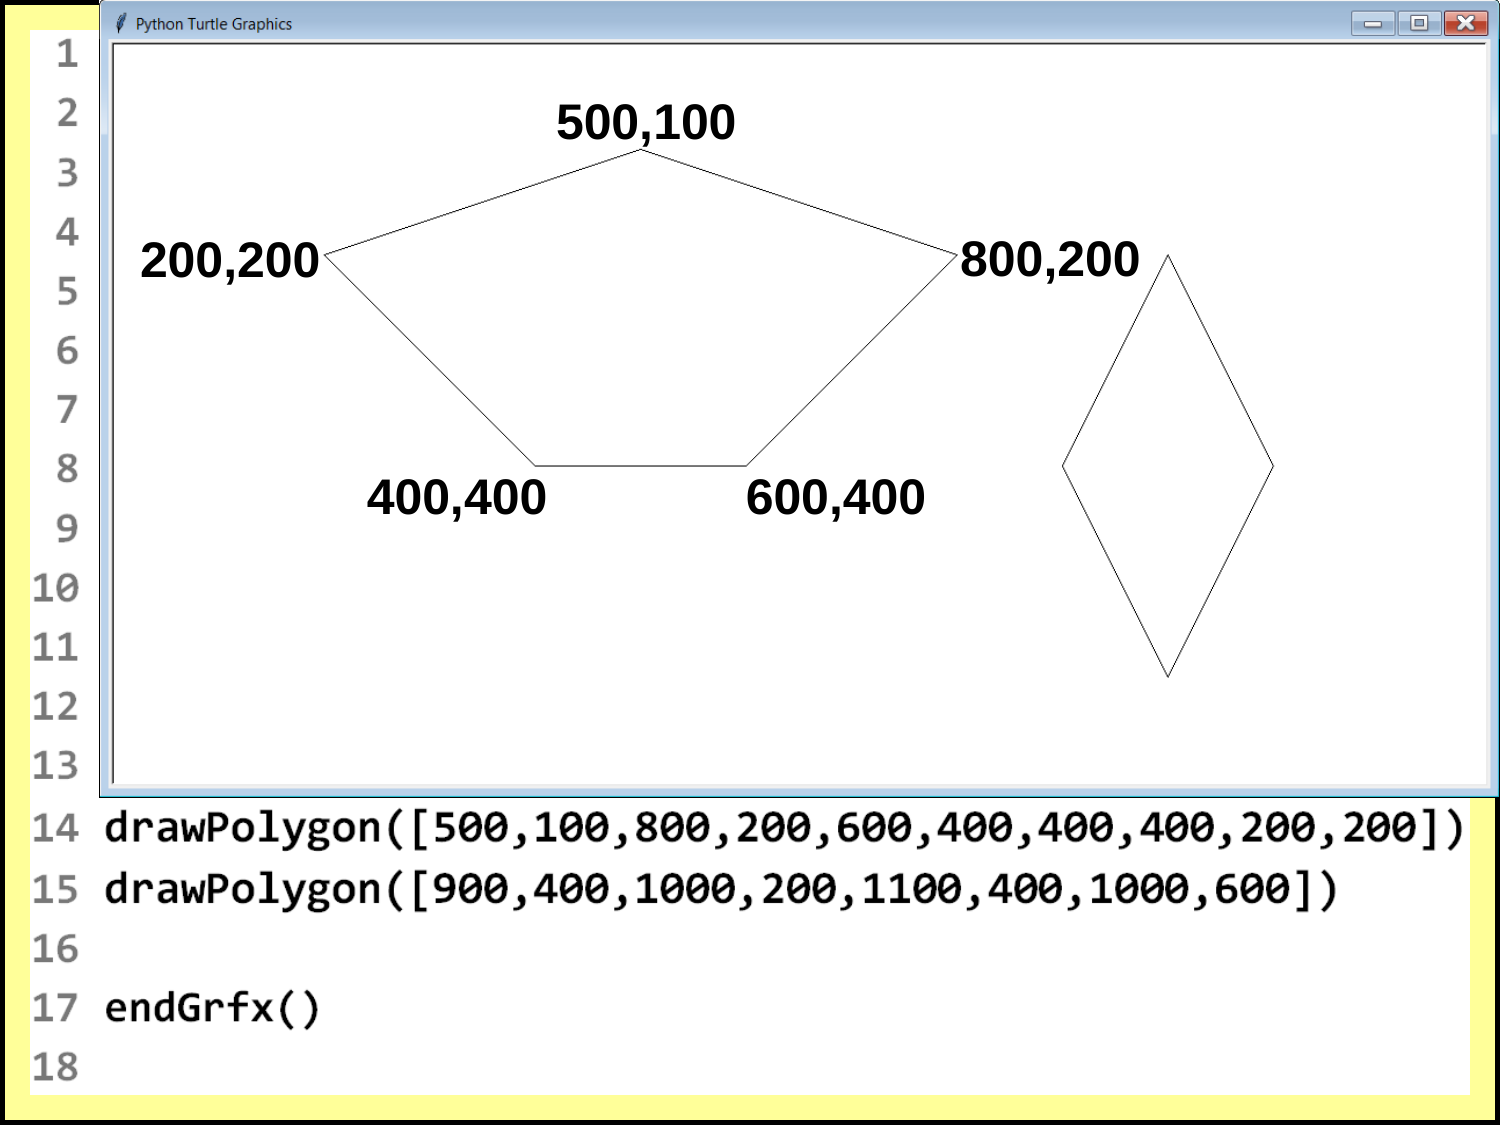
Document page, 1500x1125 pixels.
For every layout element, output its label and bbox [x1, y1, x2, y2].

text_box [122, 82, 1159, 534]
picture [29, 0, 1500, 1096]
